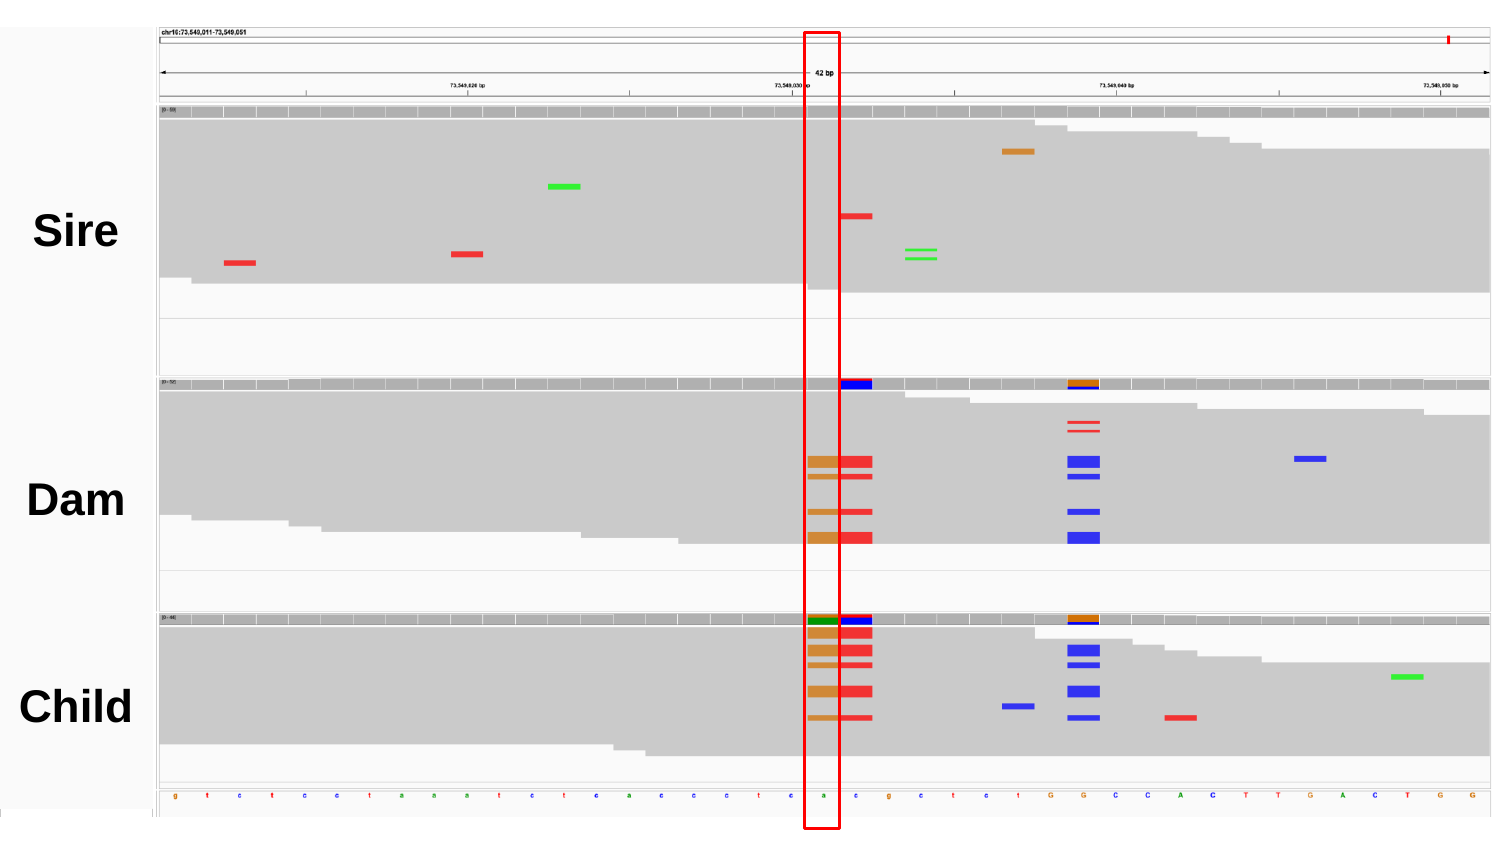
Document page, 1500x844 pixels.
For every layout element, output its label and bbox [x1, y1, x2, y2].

text_box [804, 825, 840, 829]
picture [0, 26, 1500, 817]
